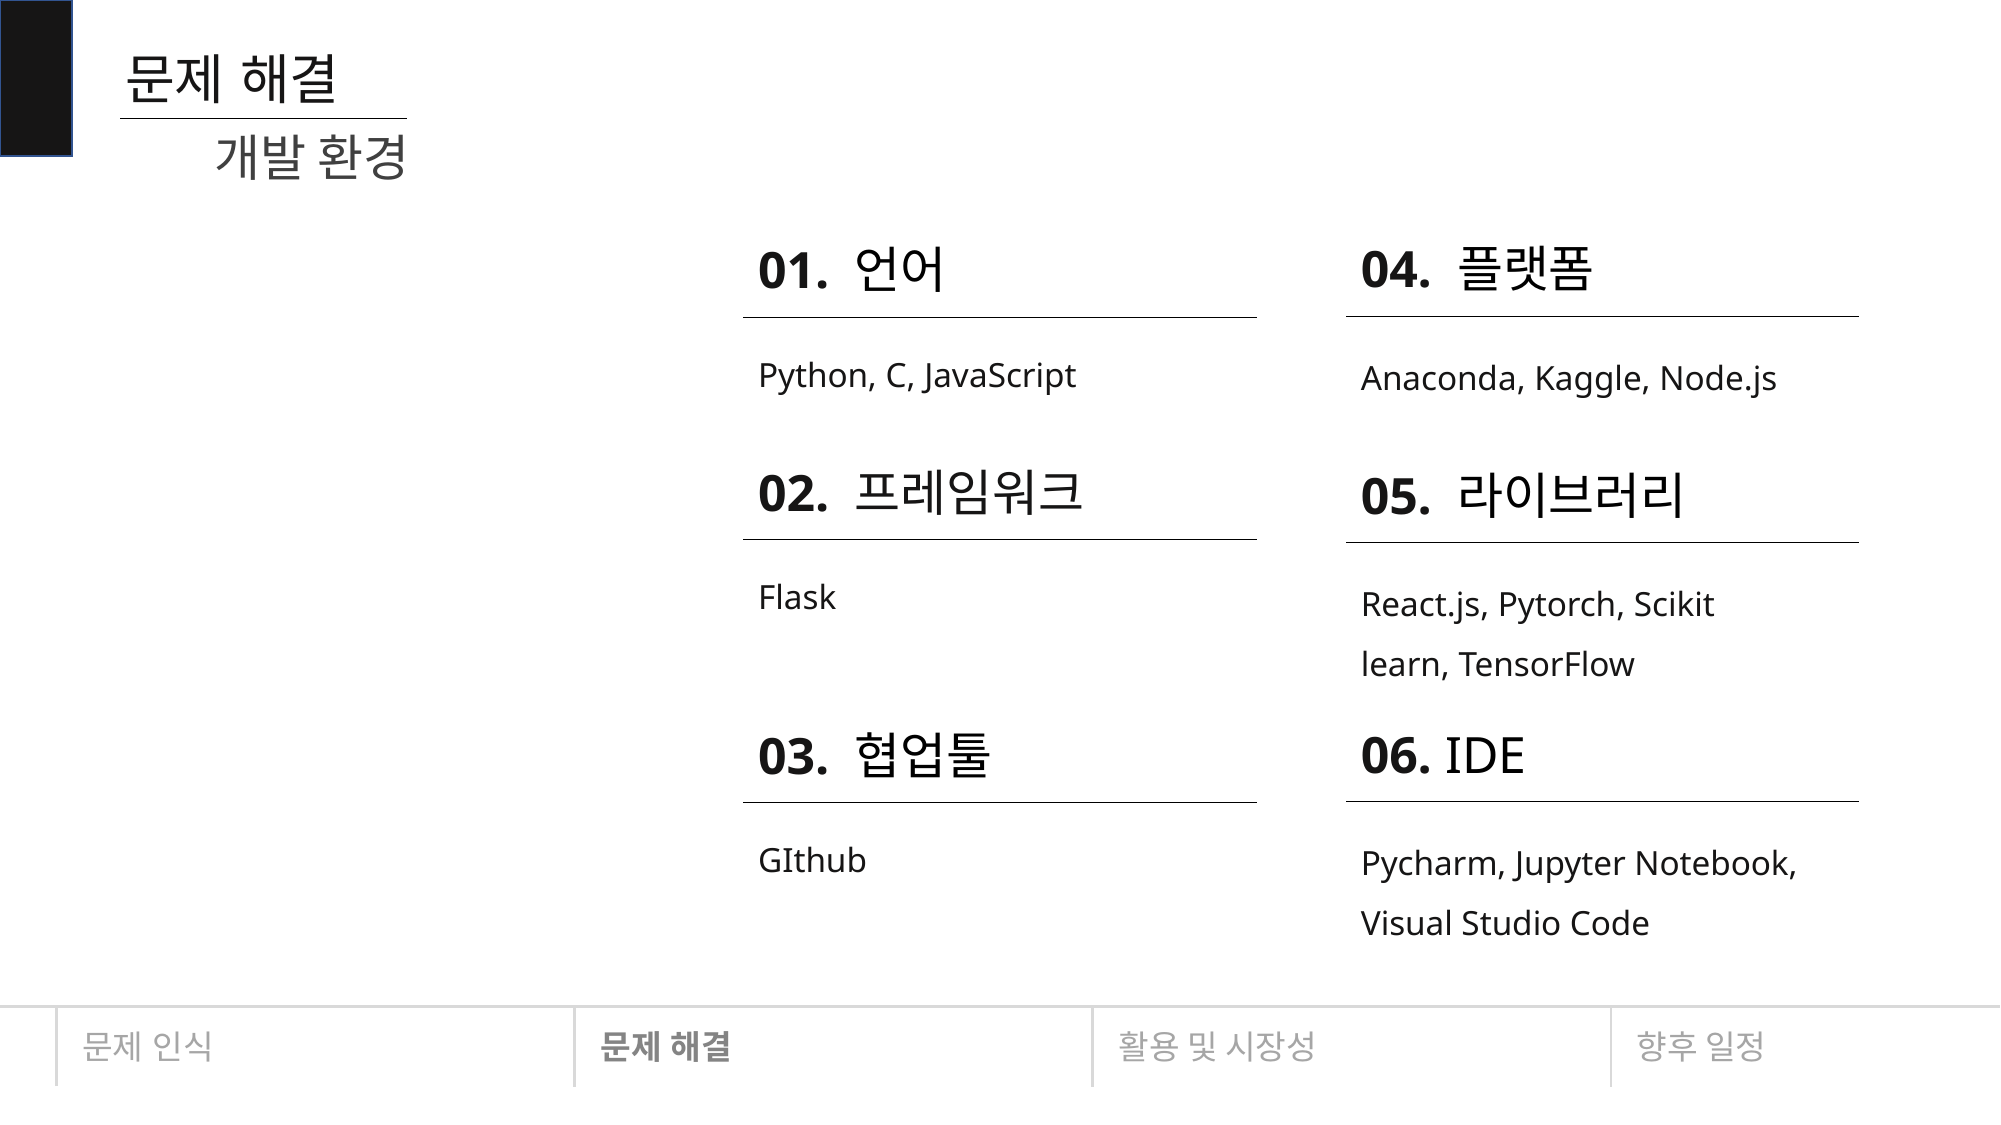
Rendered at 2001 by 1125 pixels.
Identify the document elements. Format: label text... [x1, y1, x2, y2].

text_box 문제 인식 [67, 1018, 365, 1074]
text_box 문제 해결 [585, 1019, 883, 1075]
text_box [743, 717, 1257, 881]
text_box 향후 일정 [1622, 1019, 1919, 1075]
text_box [743, 454, 1257, 618]
text_box [0, 0, 73, 157]
text_box 문제 해결 [110, 37, 938, 118]
text_box 활용 및 시장성 [1103, 1019, 1401, 1075]
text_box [1346, 456, 1860, 685]
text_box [743, 230, 1257, 395]
text_box 개발 환경 [200, 118, 497, 194]
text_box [1346, 715, 1860, 944]
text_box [1346, 230, 1860, 398]
